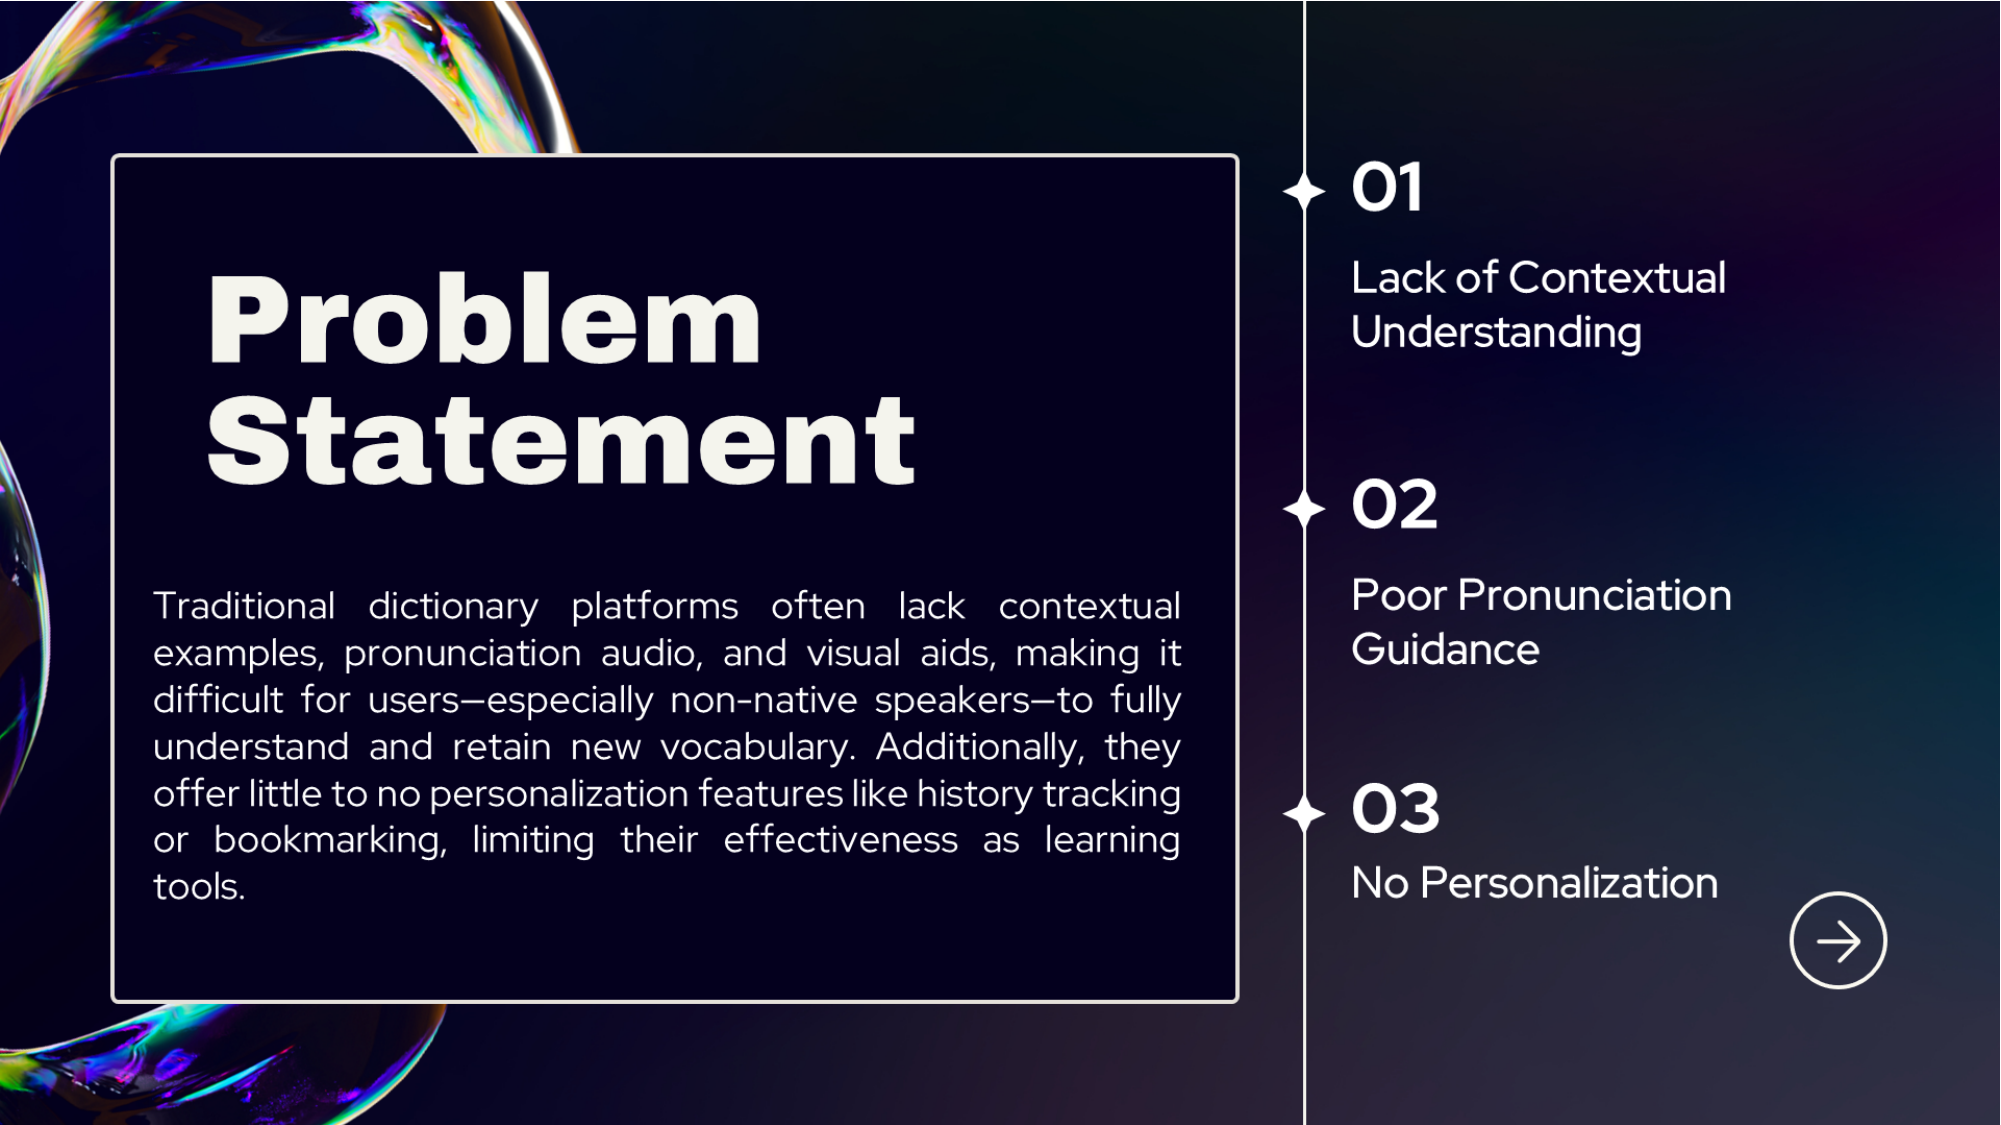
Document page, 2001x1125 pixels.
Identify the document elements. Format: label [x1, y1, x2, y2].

list [0, 1, 2000, 1125]
